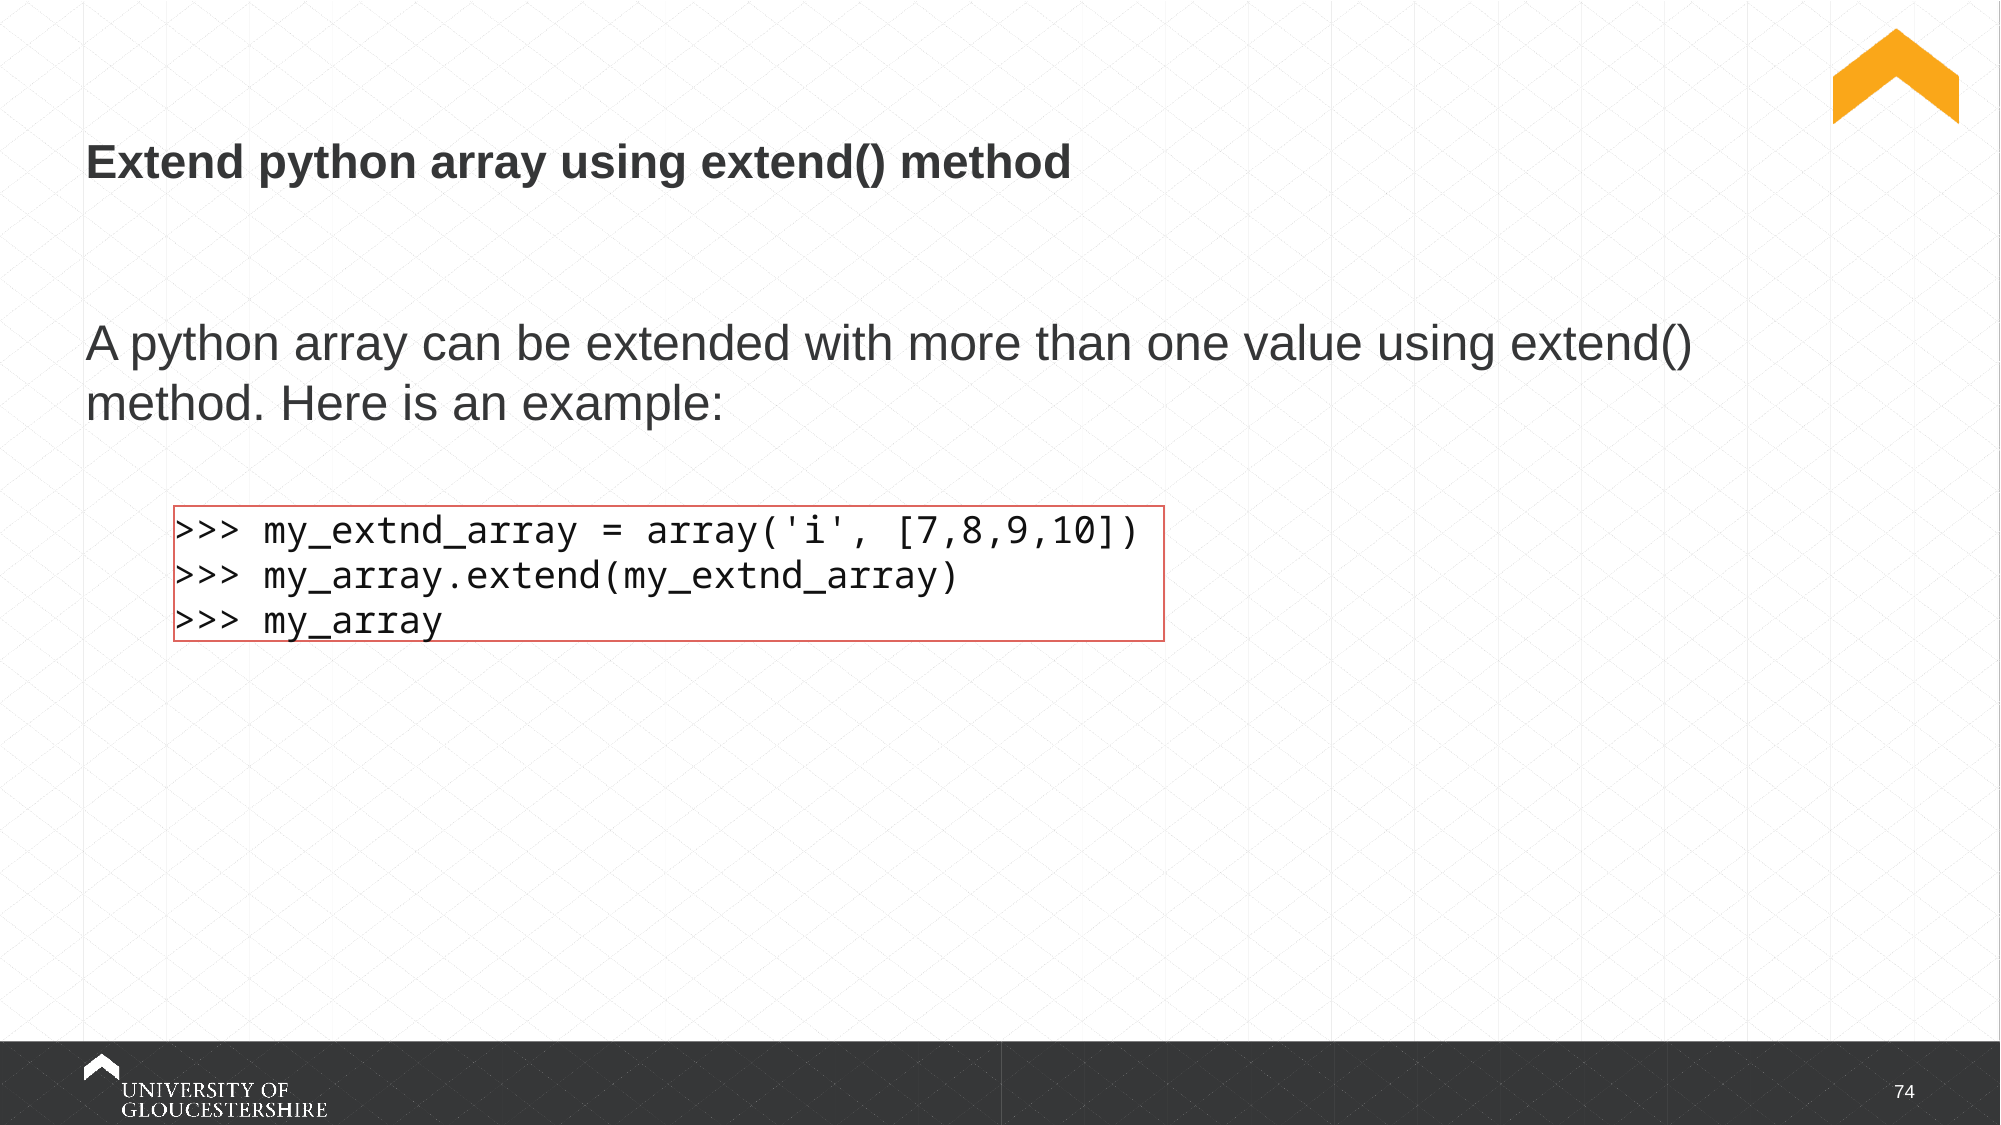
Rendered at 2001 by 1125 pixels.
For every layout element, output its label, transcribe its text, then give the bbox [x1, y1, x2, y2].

text_box >>> my_extnd_array = array('i', [7,8,9,10]) >>> my_array.extend(my_extnd_array) >>> my_array [173, 505, 1165, 642]
picture [0, 1, 2001, 1125]
list A python array can be extended with more than one value using extend() method. Here is an example: [85, 256, 1834, 973]
title Extend python array using extend() method [85, 138, 1788, 256]
